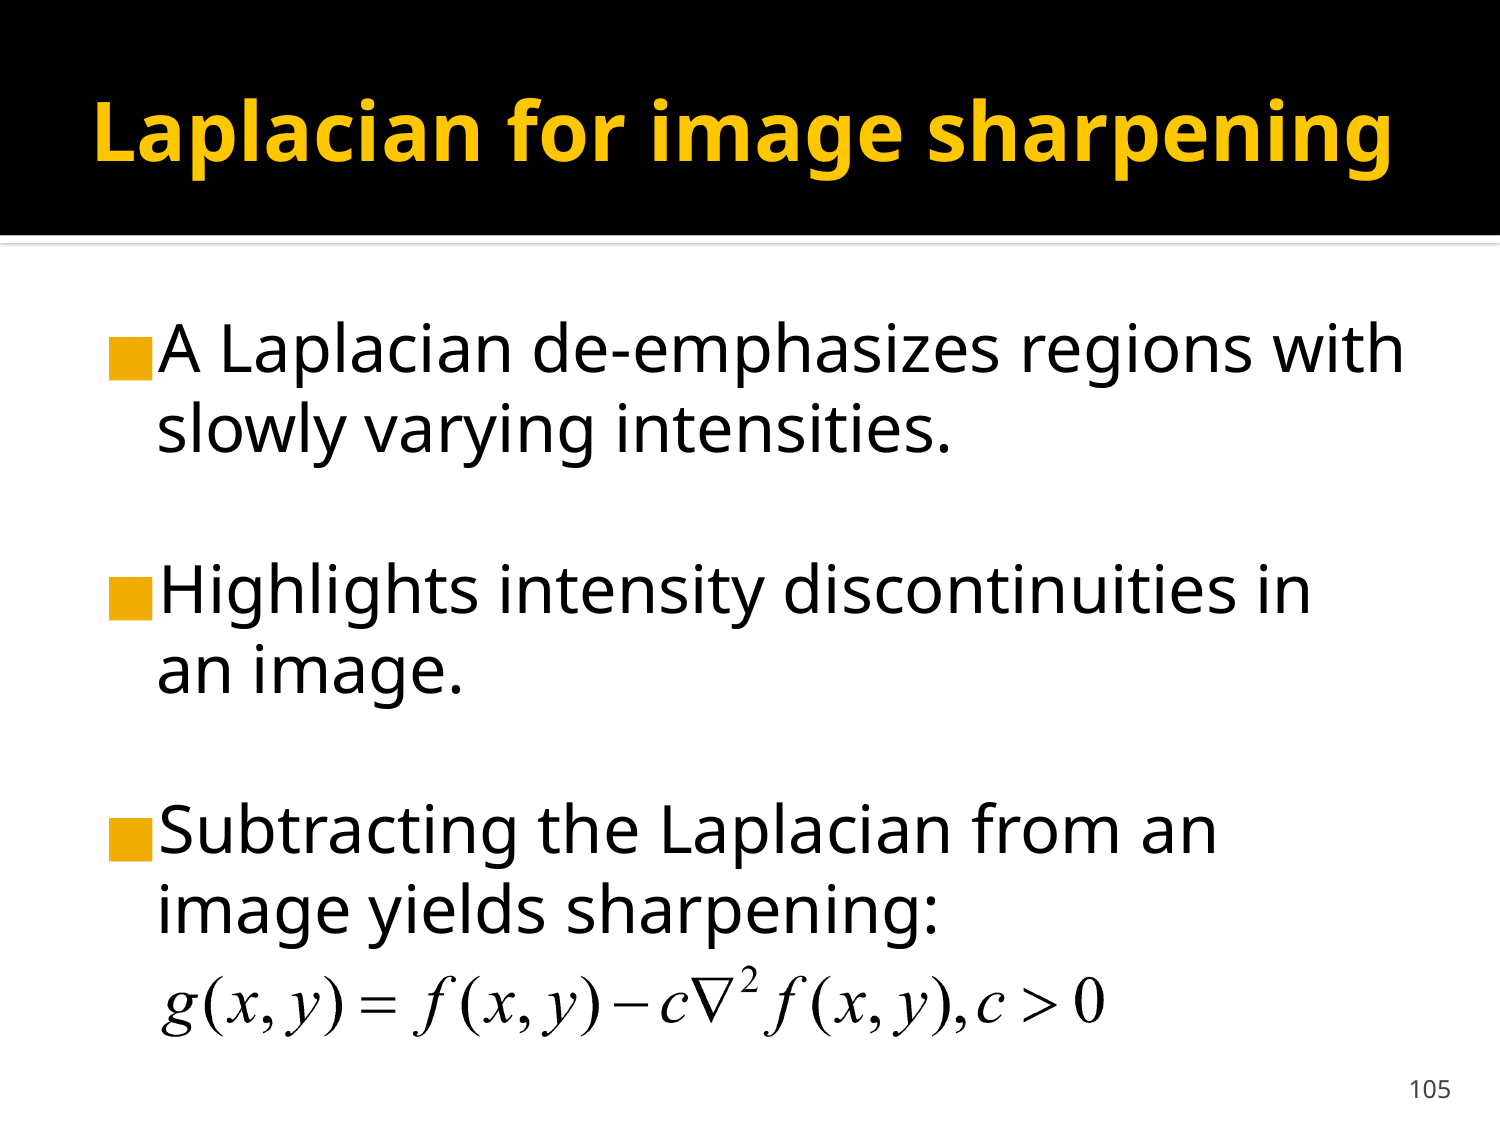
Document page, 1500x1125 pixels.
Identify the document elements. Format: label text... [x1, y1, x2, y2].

slide_number ‹#› [1345, 1062, 1467, 1108]
list A Laplacian de-emphasizes regions with slowly varying intensities. Highlights intensity discontinuities in an image. Subtracting the Laplacian from an image yields sharpening: [75, 291, 1425, 1050]
picture [149, 949, 1115, 1051]
title Laplacian for image sharpening [75, 25, 1425, 231]
